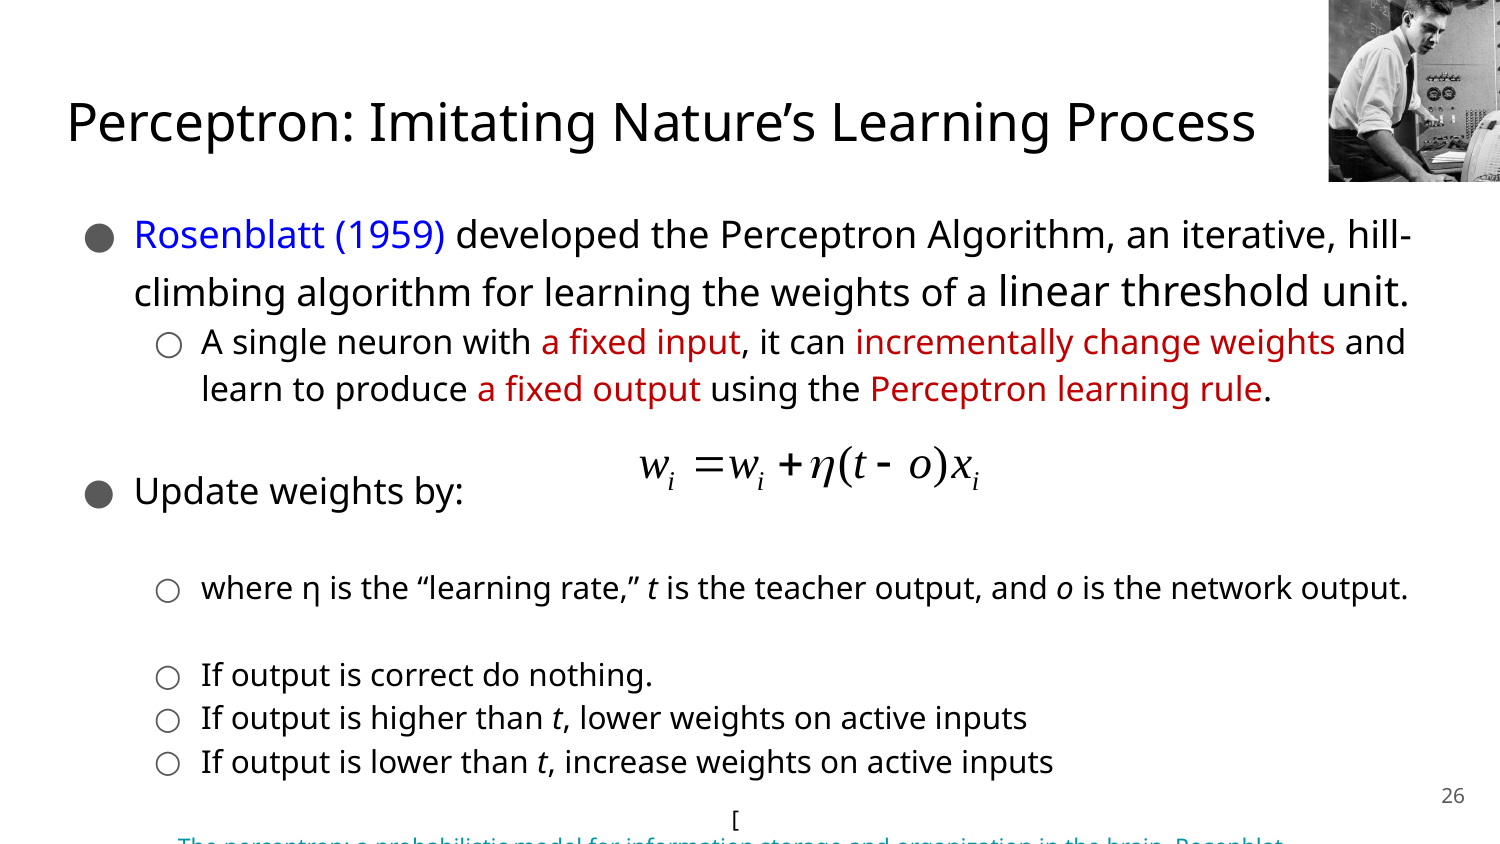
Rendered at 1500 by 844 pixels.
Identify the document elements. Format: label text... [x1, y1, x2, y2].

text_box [630, 432, 991, 503]
picture [1328, 0, 1500, 182]
list Rosenblatt (1959) developed the Perceptron Algorithm, an iterative, hill-climbing algorithm for learning the weights of a linear threshold unit. A single neuron with a fixed input, it can incrementally change weights and learn to produce a fixed output using the Perceptron learning rule. Update weights by: where η is the “learning rate,” t is the teacher output, and o is the network output. If output is correct do nothing. If output is higher than t, lower weights on active inputs If output is lower than t, increase weights on active inputs [51, 189, 1449, 797]
title Perceptron: Imitating Nature’s Learning Process [51, 72, 1323, 167]
text_box [The perceptron: a probabilistic model for information storage and organization in the brain, Rosenblatt 1959] [163, 797, 1308, 844]
slide_number 26 [1389, 764, 1480, 830]
